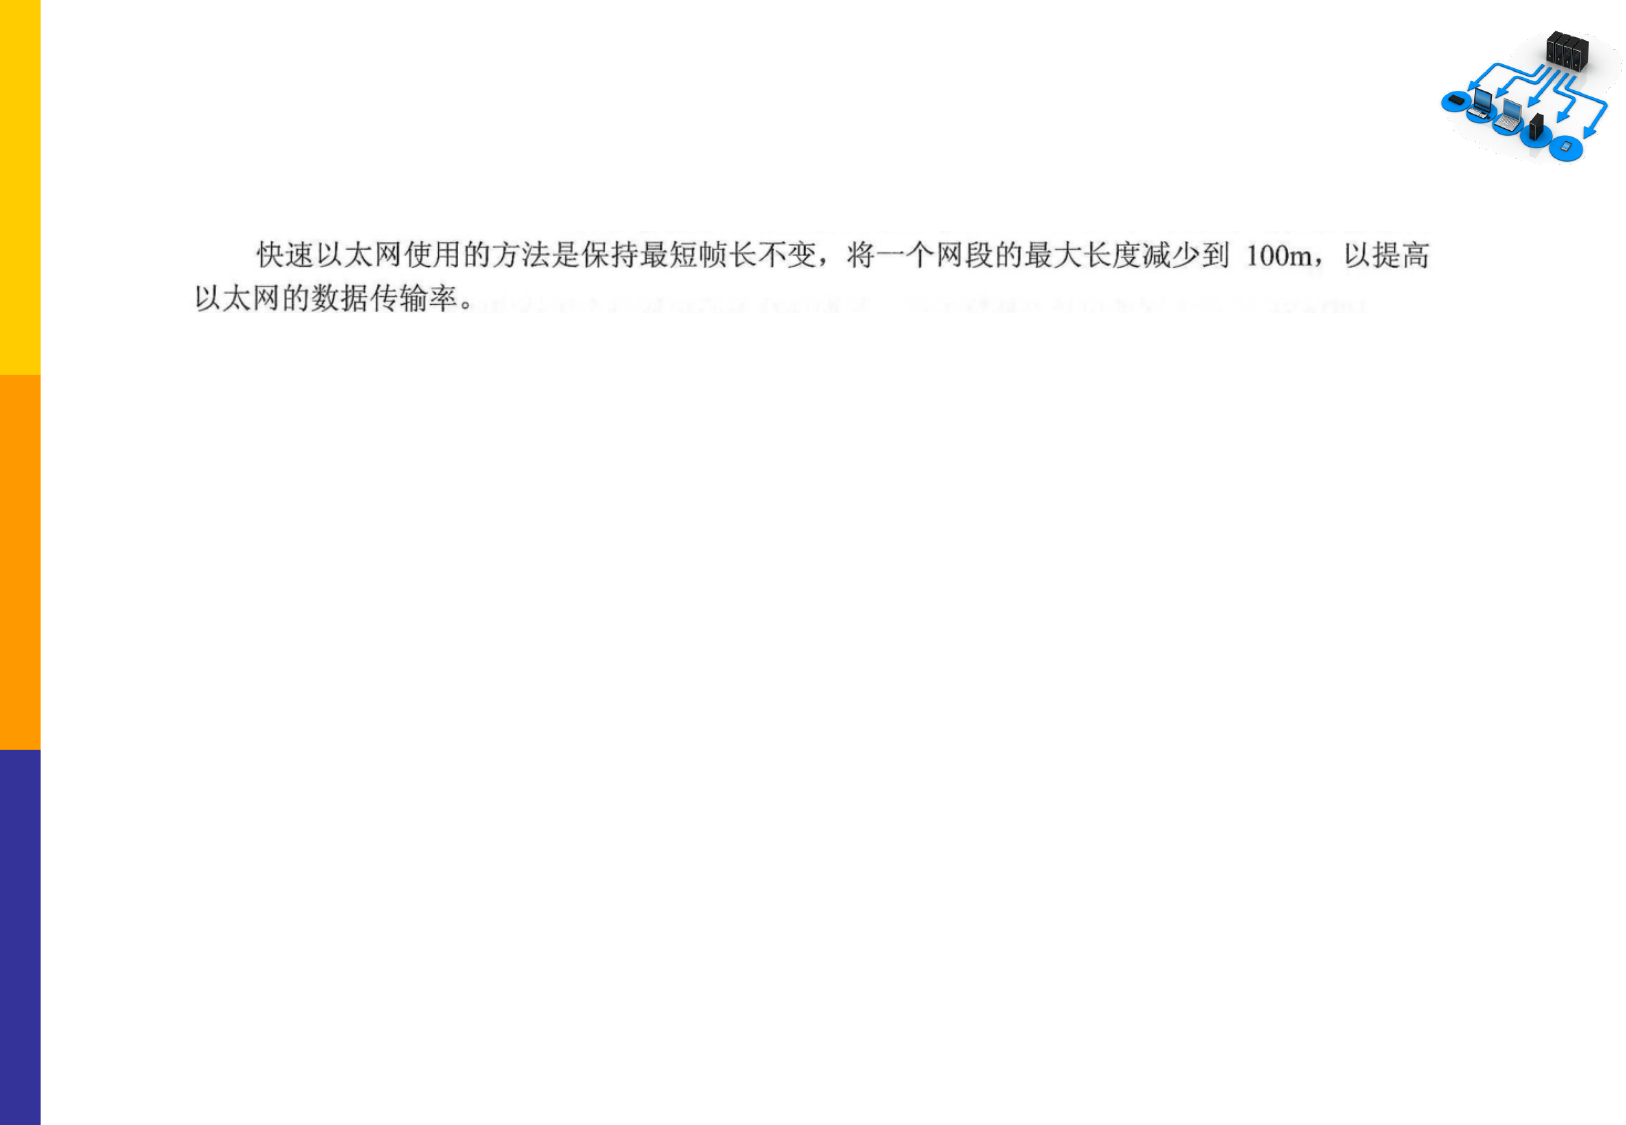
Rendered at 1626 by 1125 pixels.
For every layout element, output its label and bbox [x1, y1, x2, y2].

picture [186, 231, 1477, 313]
picture [1438, 30, 1624, 165]
